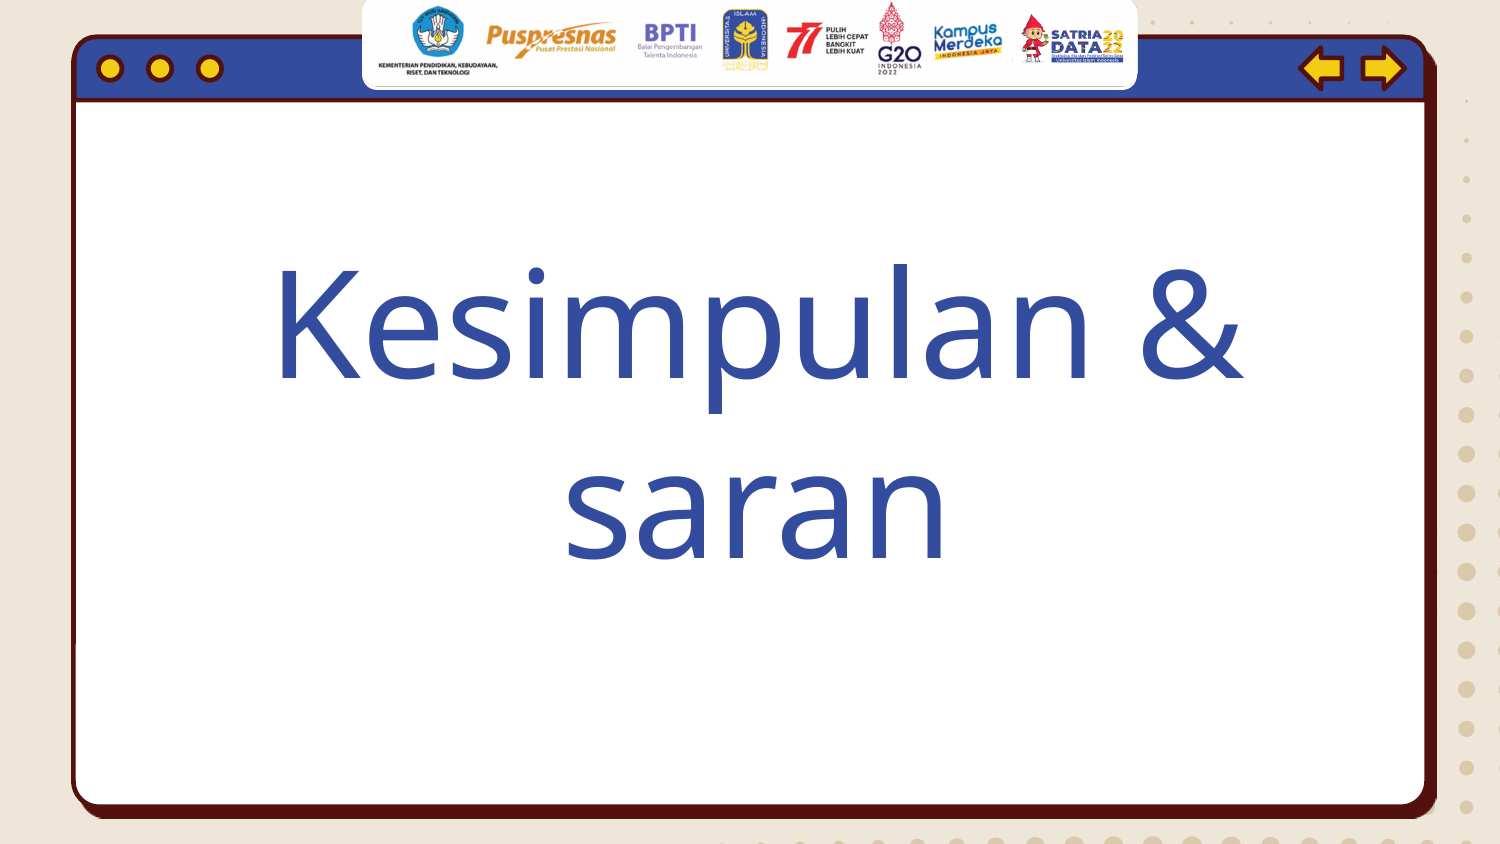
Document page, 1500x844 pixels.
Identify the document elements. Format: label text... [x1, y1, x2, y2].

text_box [1363, 47, 1405, 90]
picture [362, 0, 1138, 90]
text_box [1300, 47, 1342, 90]
title Kesimpulan & saran [206, 291, 1308, 525]
